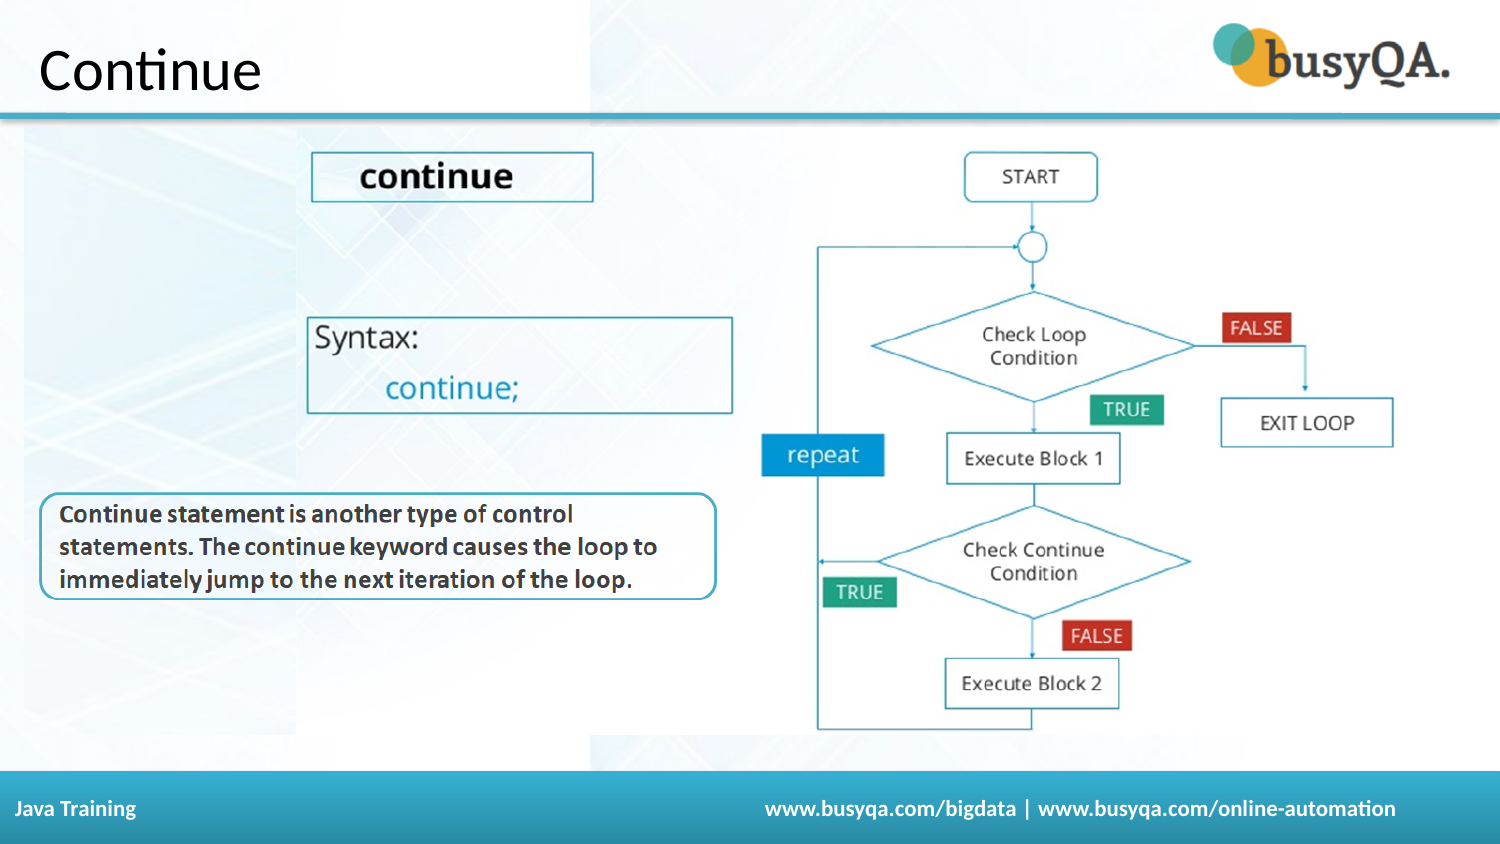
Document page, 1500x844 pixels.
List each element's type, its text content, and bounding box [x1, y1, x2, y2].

picture [0, 0, 1500, 113]
title Continue [24, 21, 1375, 110]
picture [0, 119, 1500, 772]
